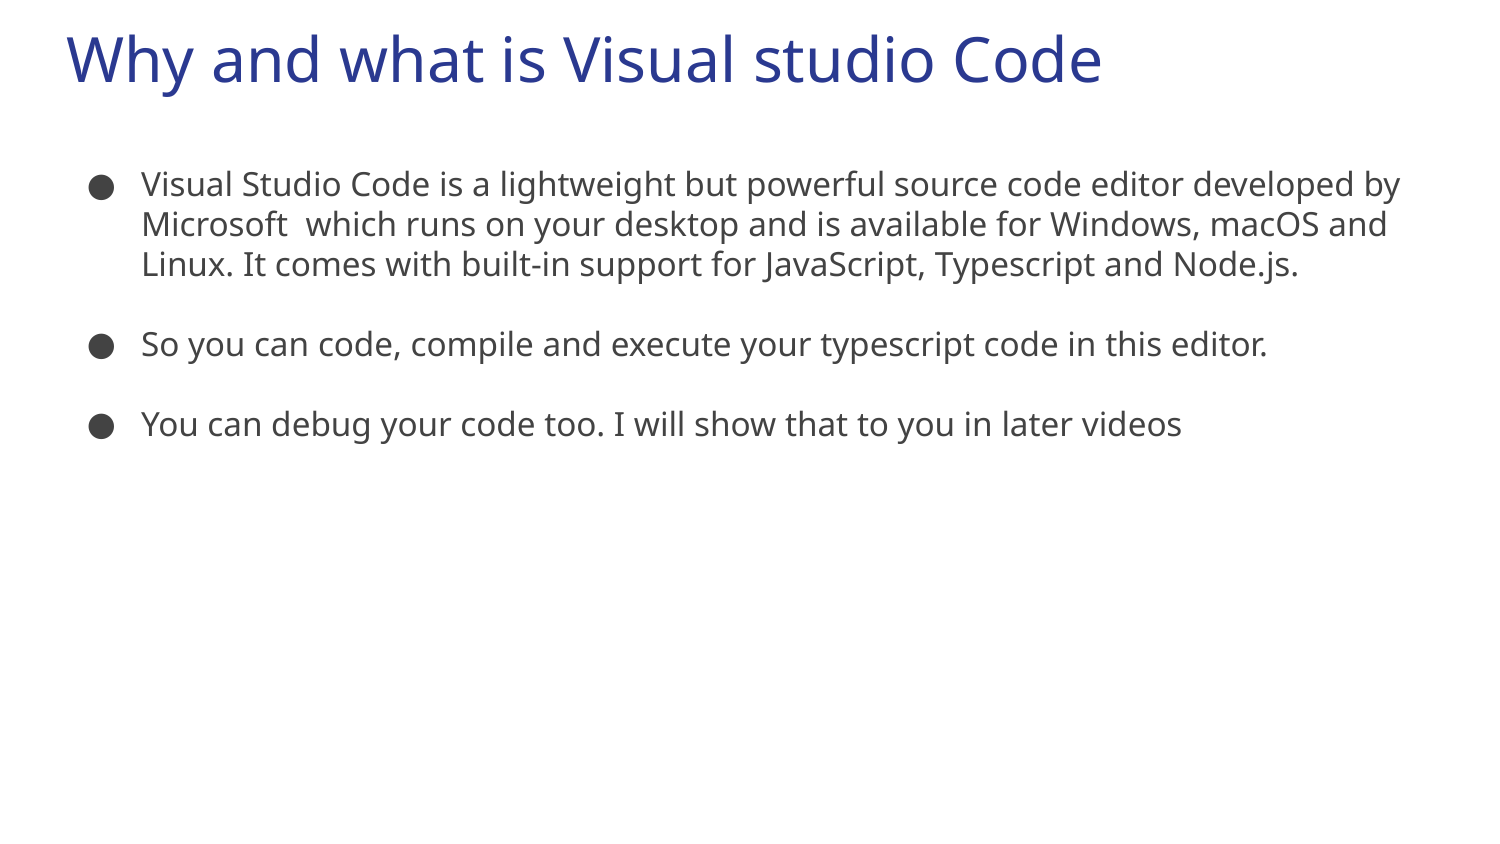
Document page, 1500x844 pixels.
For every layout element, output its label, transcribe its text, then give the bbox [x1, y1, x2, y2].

title Why and what is Visual studio Code [51, 4, 1449, 105]
text_box Visual Studio Code is a lightweight but powerful source code editor developed by Microsoft which runs on your desktop and is available for Windows, macOS and Linux. It comes with built-in support for JavaScript, Typescript and Node.js. So you can code, compile and execute your typescript code in this editor. You can debug your code too. I will show that to you in later videos [51, 148, 1449, 658]
